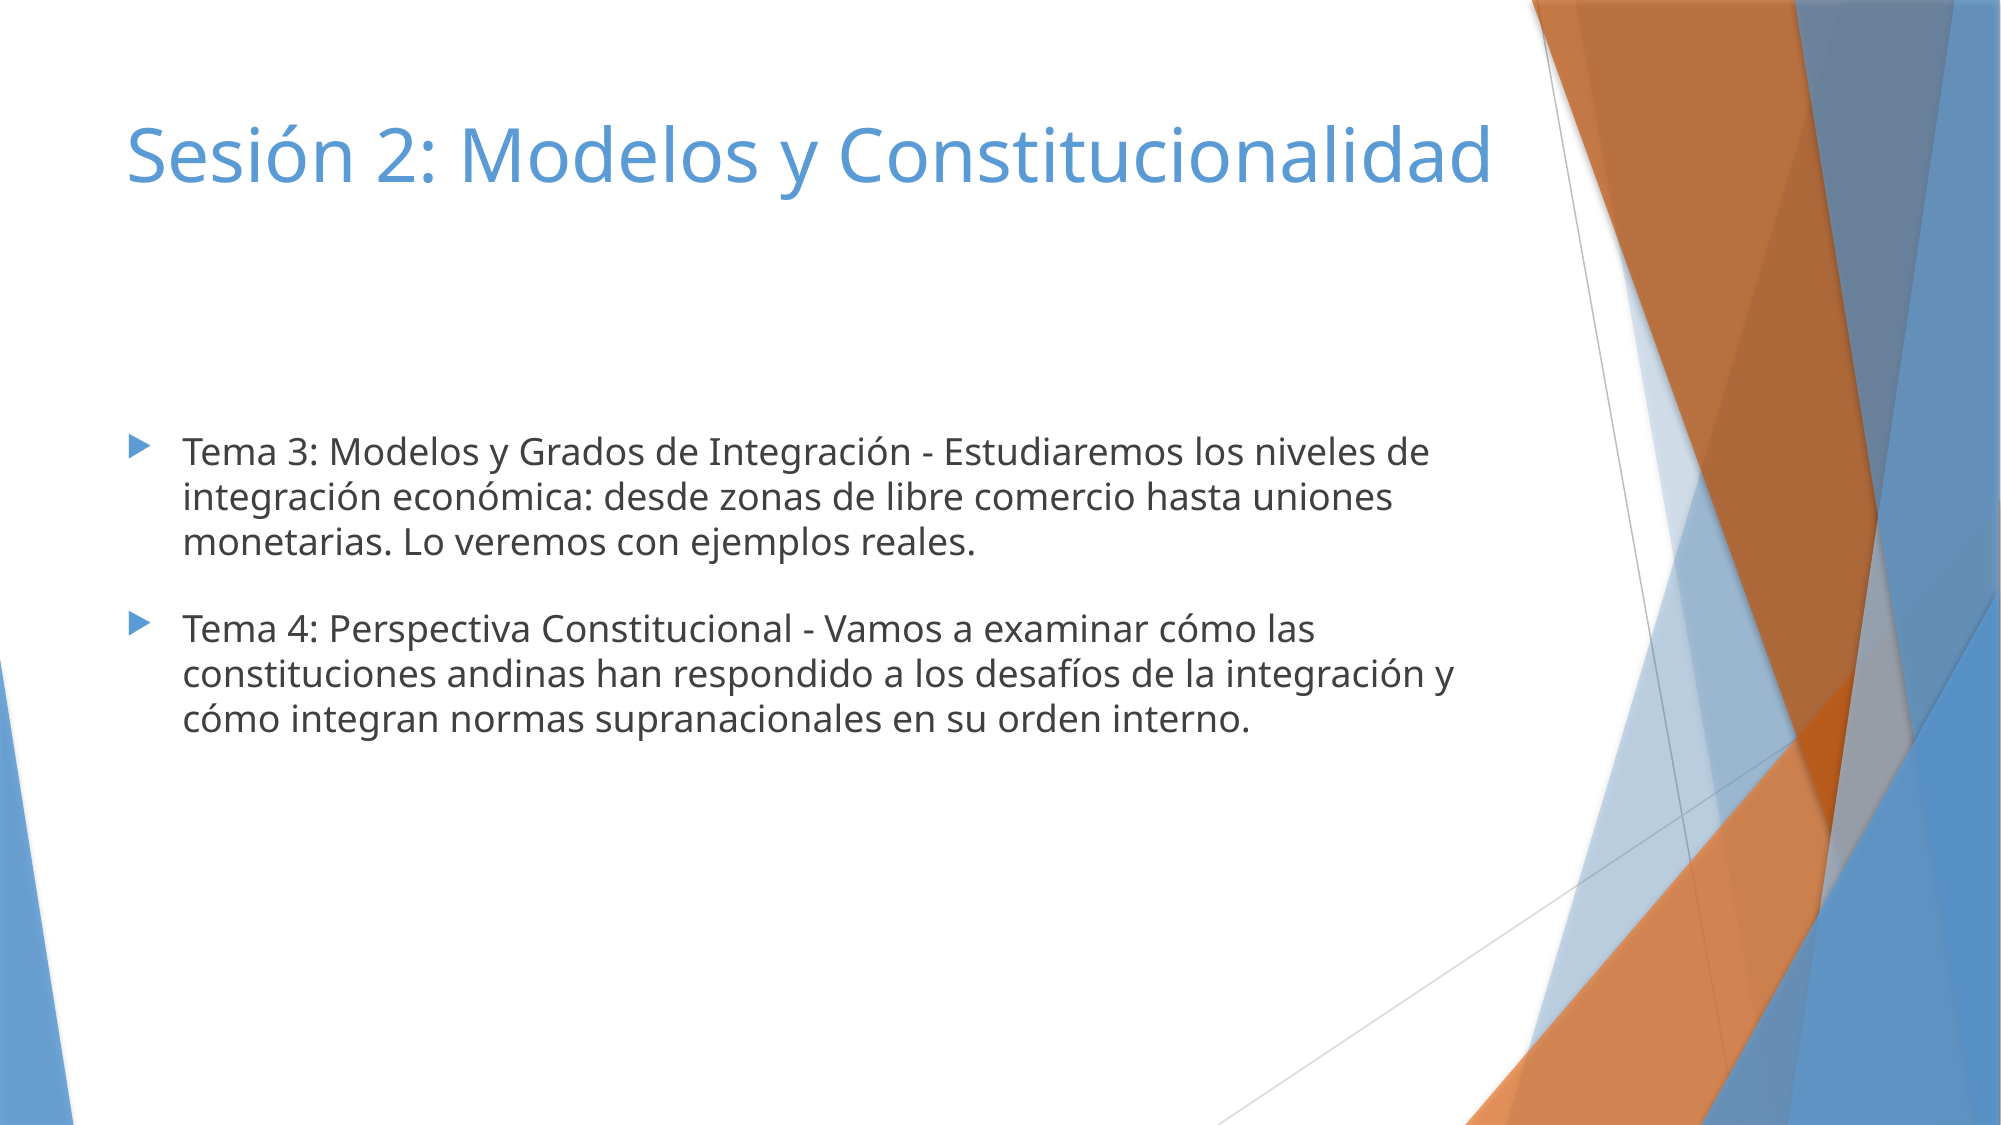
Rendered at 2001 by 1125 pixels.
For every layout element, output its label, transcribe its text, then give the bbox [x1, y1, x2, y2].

list Tema 3: Modelos y Grados de Integración - Estudiaremos los niveles de integración económica: desde zonas de libre comercio hasta uniones monetarias. Lo veremos con ejemplos reales. Tema 4: Perspectiva Constitucional - Vamos a examinar cómo las constituciones andinas han respondido a los desafíos de la integración y cómo integran normas supranacionales en su orden interno. [111, 354, 1522, 992]
title Sesión 2: Modelos y Constitucionalidad [111, 99, 1522, 317]
